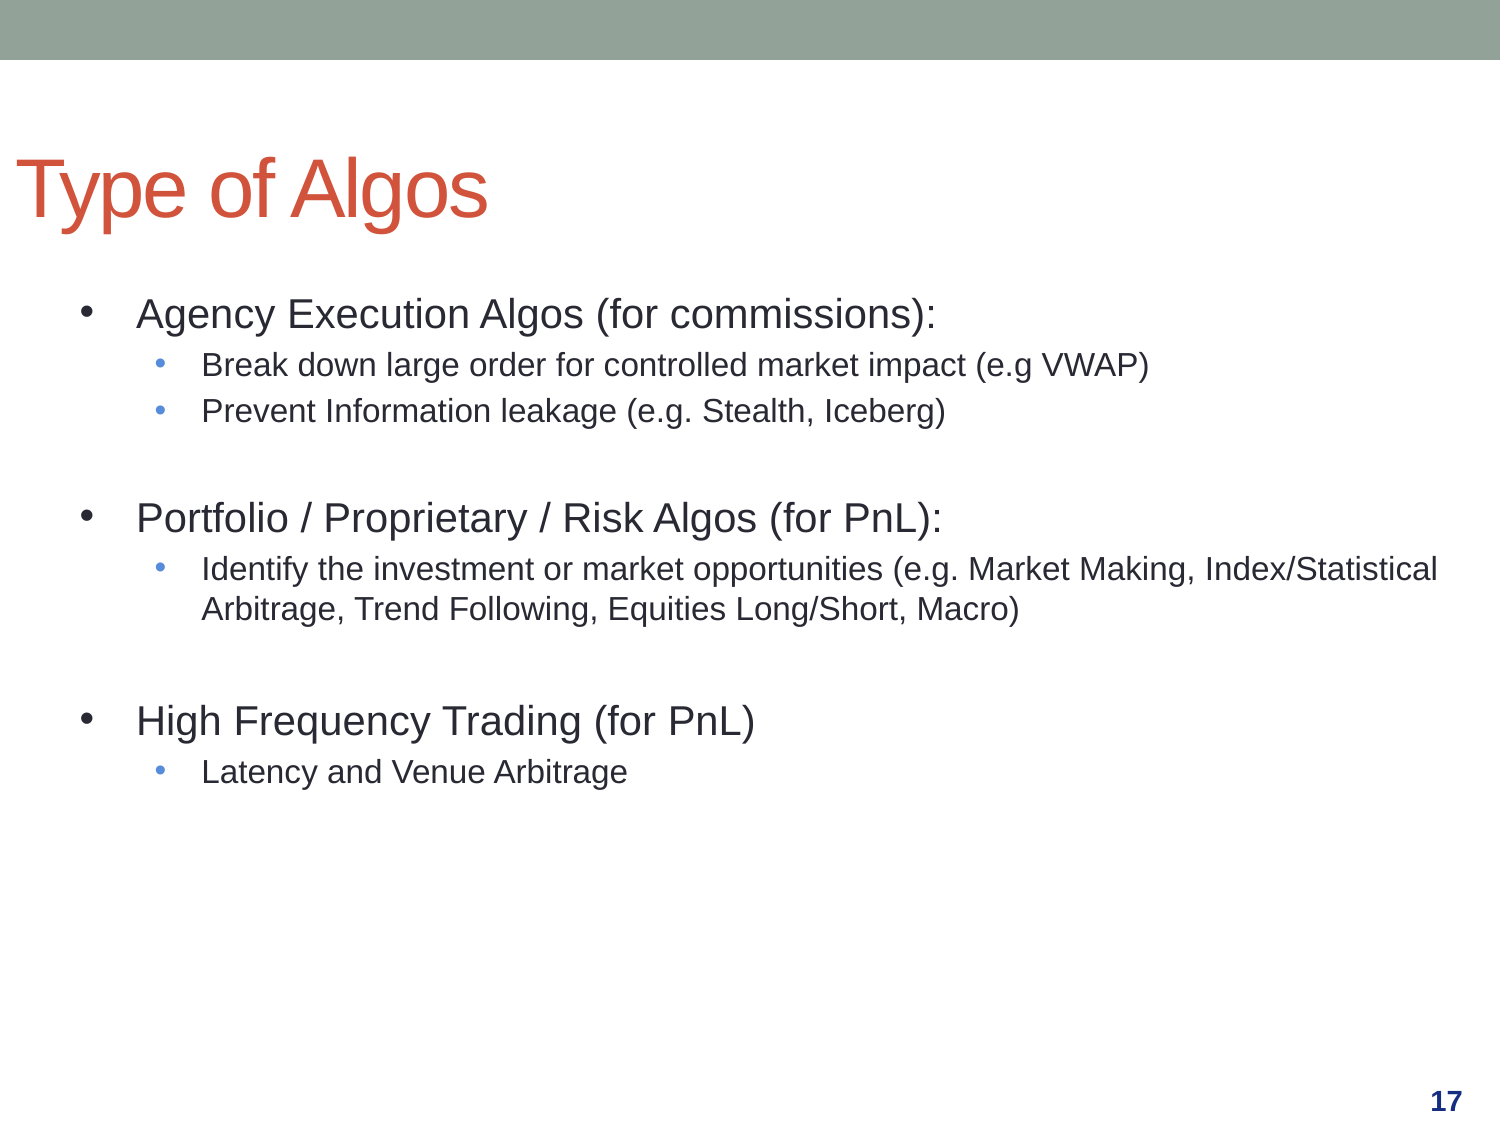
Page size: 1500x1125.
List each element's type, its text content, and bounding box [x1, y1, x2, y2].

text_box Agency Execution Algos (for commissions): Break down large order for controlled market impact (e.g VWAP) Prevent Information leakage (e.g. Stealth, Iceberg) Portfolio / Proprietary / Risk Algos (for PnL): Identify the investment or market opportunities (e.g. Market Making, Index/Statistical Arbitrage, Trend Following, Equities Long/Short, Macro) High Frequency Trading (for PnL) Latency and Venue Arbitrage [64, 278, 1483, 1047]
title Type of Algos [0, 101, 1325, 266]
slide_number 17 [1415, 1070, 1499, 1125]
